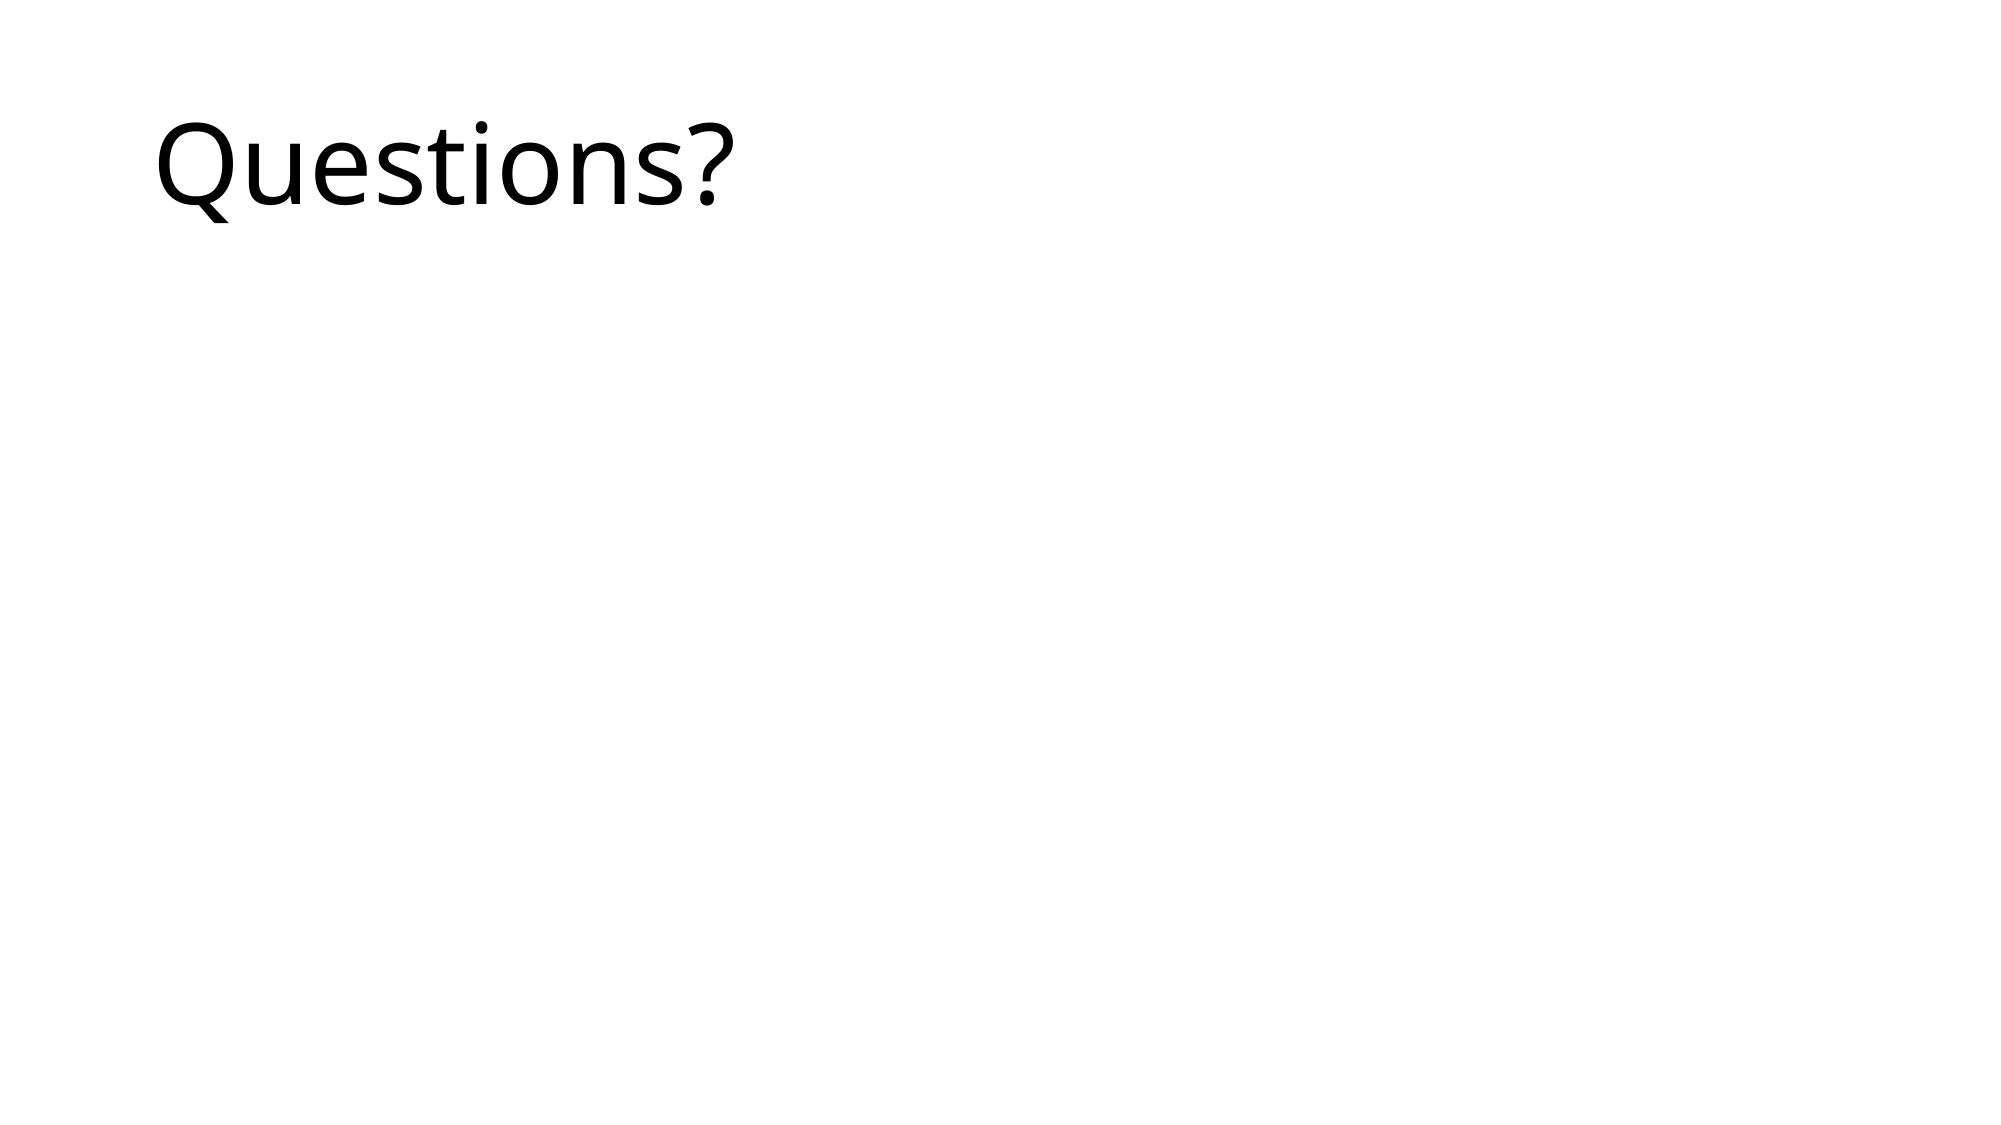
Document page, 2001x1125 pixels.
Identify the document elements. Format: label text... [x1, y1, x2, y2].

title Questions? [137, 59, 1863, 278]
